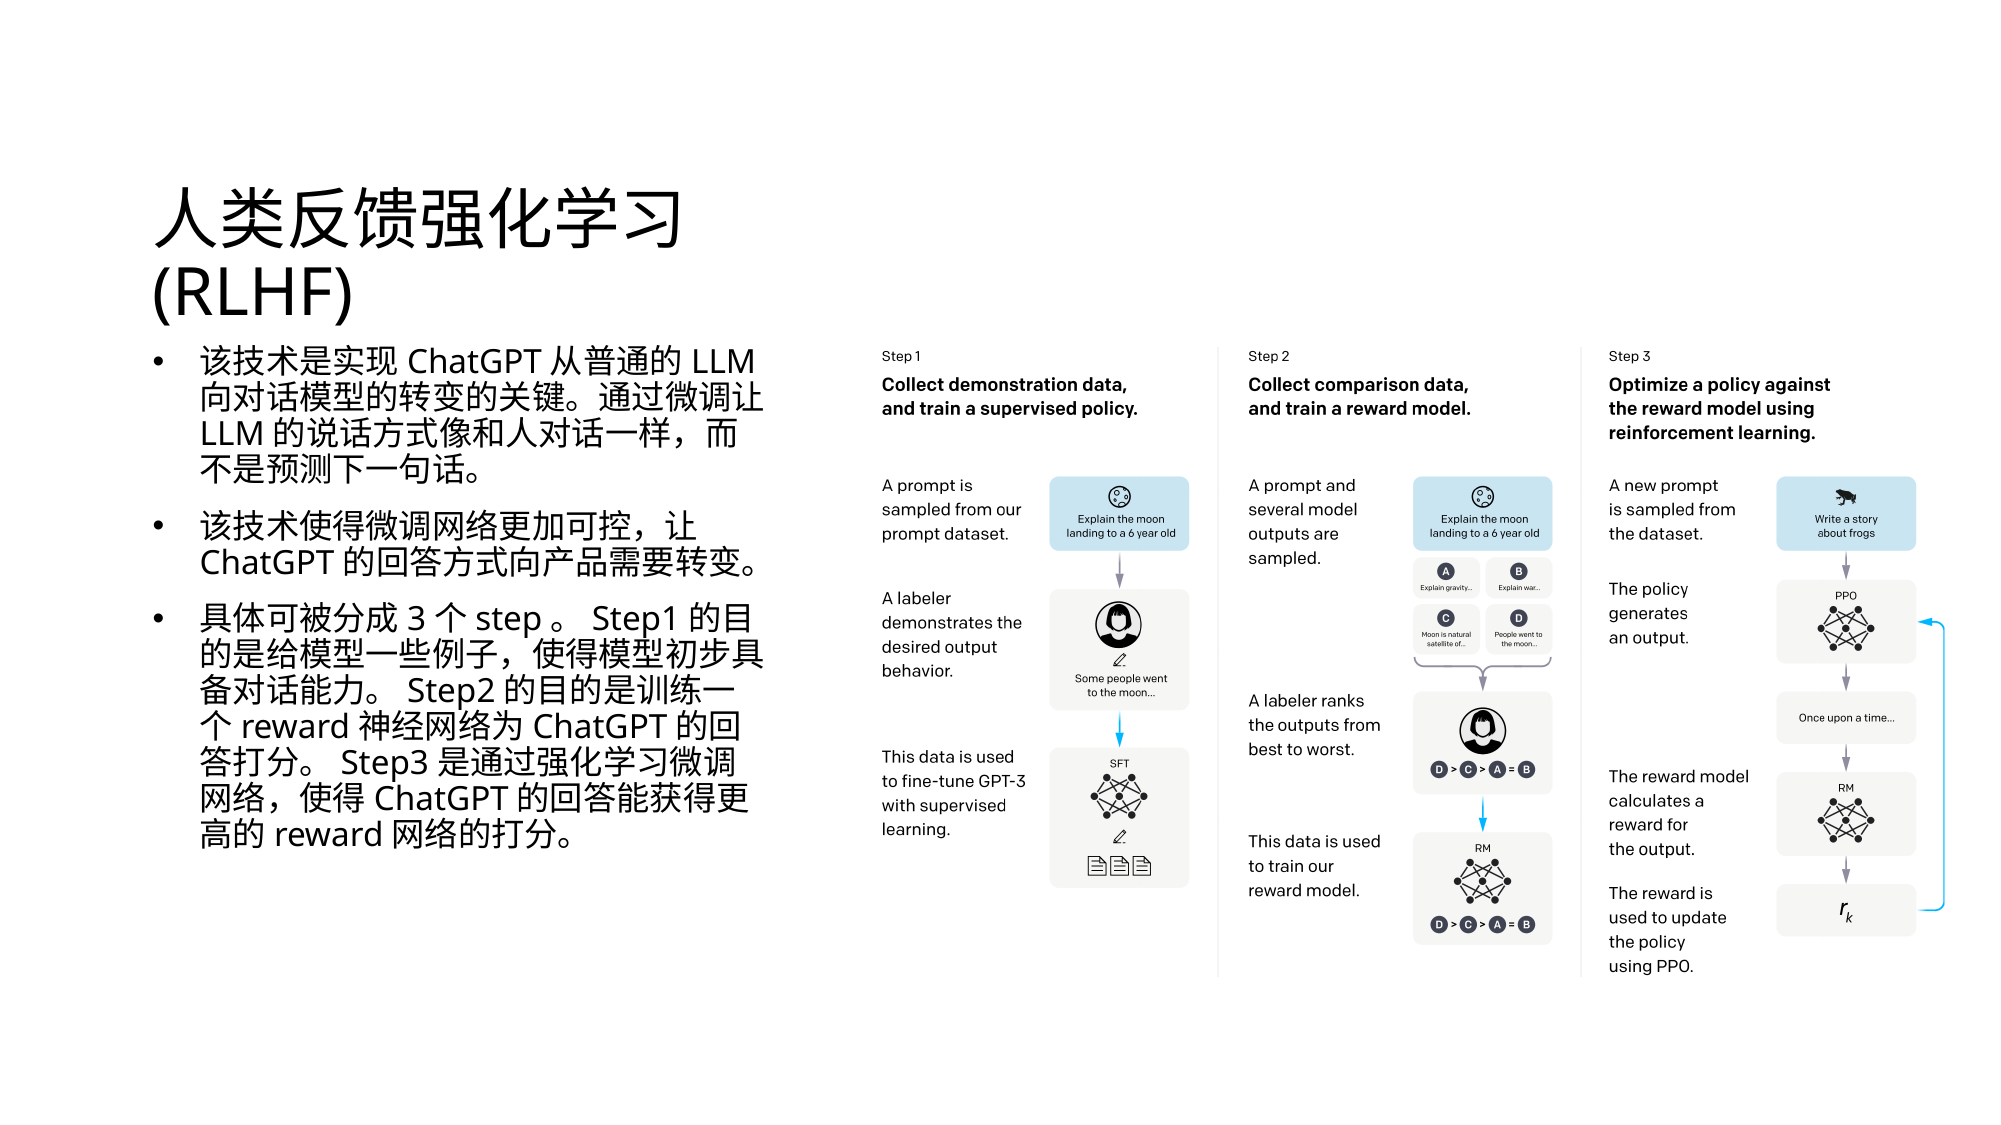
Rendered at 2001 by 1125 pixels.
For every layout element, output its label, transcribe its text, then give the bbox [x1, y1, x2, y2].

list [868, 325, 1959, 984]
list 该技术是实现ChatGPT从普通的LLM向对话模型的转变的关键。通过微调让LLM的说话方式像和人对话一样，而不是预测下一句话。 该技术使得微调网络更加可控，让ChatGPT的回答方式向产品需要转变。 具体可被分成3个step。Step1的目的是给模型一些例子，使得模型初步具备对话能力。Step2的目的是训练一个reward神经网络为ChatGPT的回答打分。Step3是通过强化学习微调网络，使得ChatGPT的回答能获得更高的reward网络的打分。 [137, 337, 783, 963]
title 人类反馈强化学习(RLHF) [137, 75, 783, 337]
